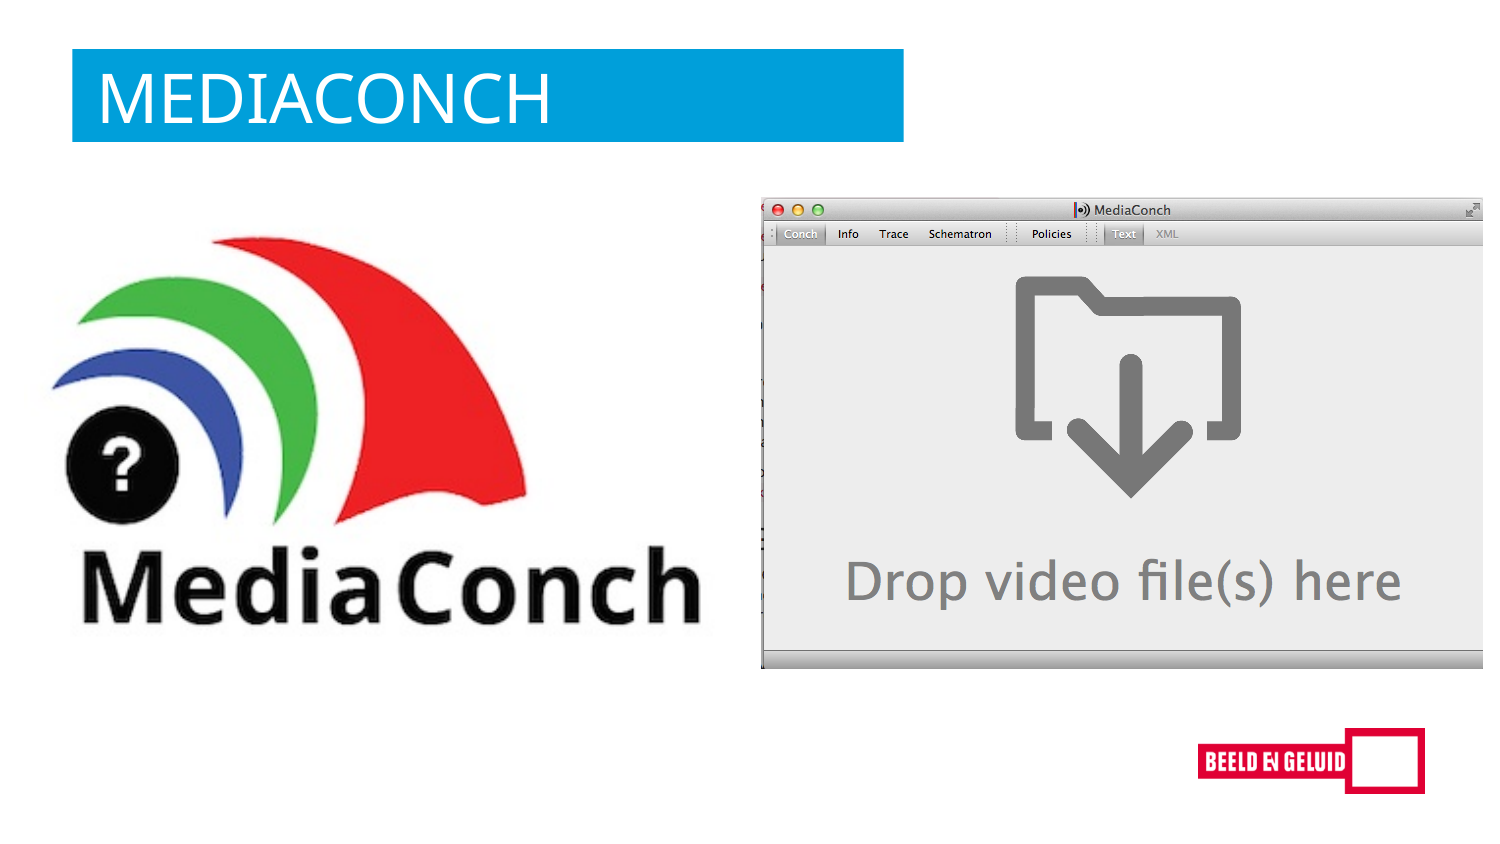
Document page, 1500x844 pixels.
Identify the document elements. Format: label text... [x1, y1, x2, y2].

picture [24, 197, 748, 671]
picture [1198, 728, 1425, 794]
picture [761, 197, 1483, 669]
title MediaConCh [72, 49, 904, 142]
